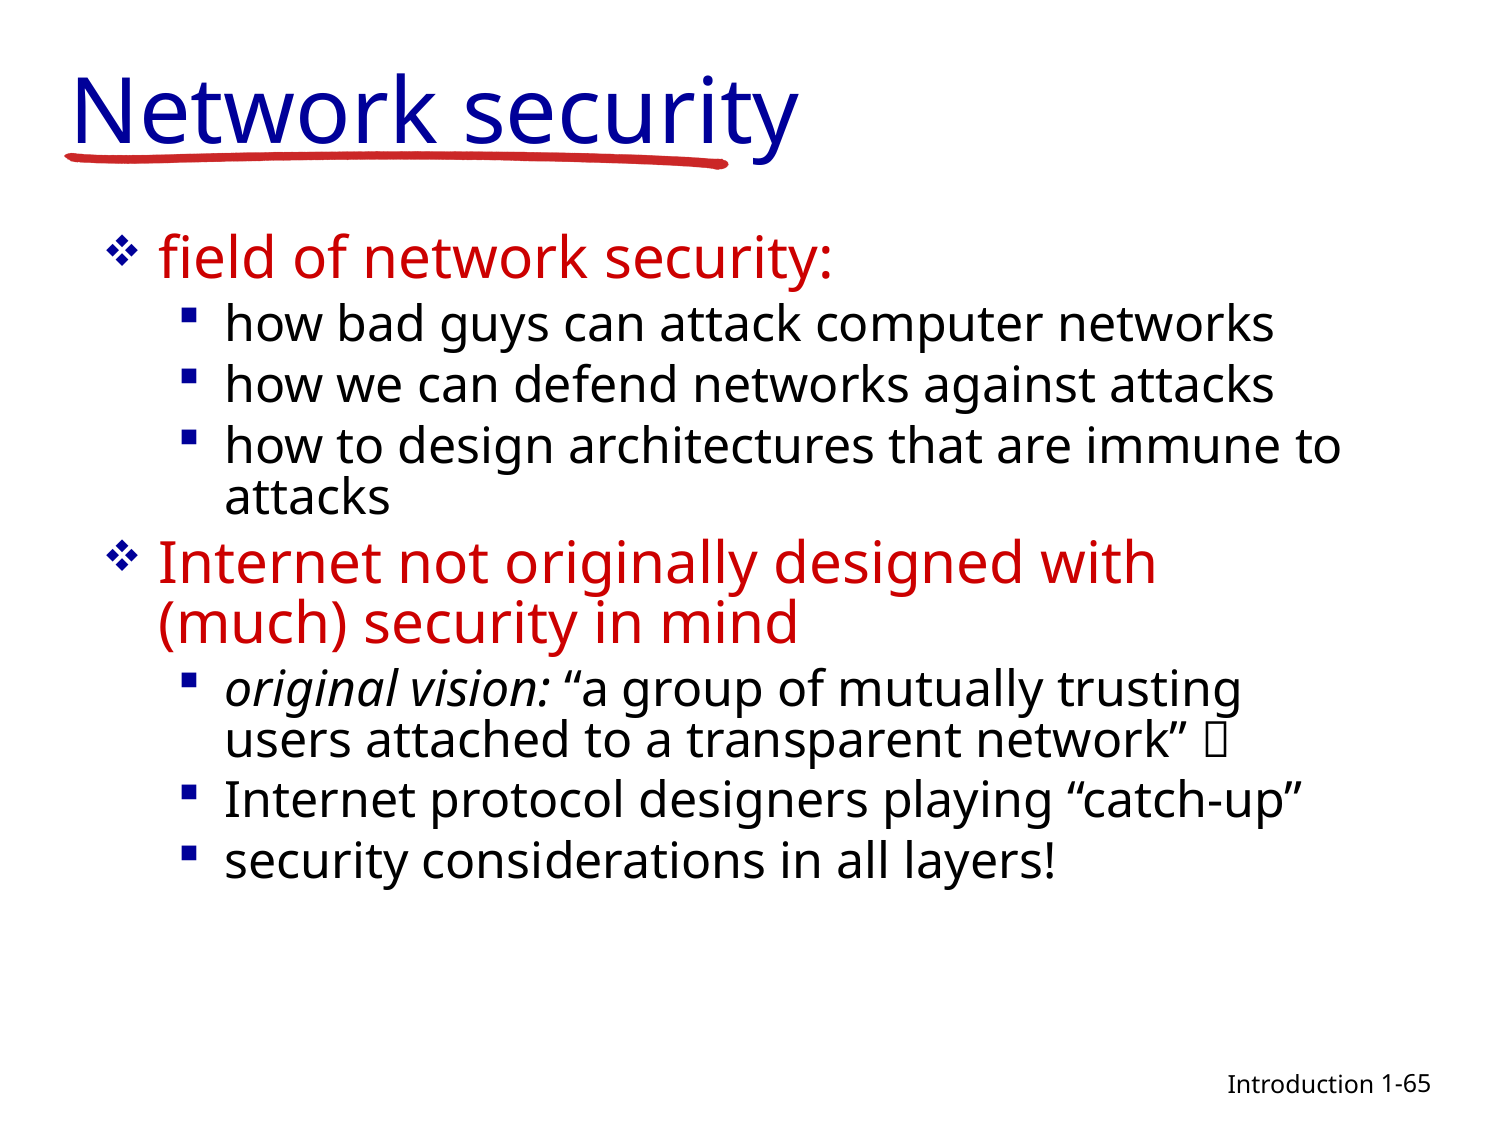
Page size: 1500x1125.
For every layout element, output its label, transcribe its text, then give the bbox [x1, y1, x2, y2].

title Network security [54, 12, 1330, 201]
picture [61, 146, 737, 175]
footer Introduction [914, 1060, 1391, 1109]
list field of network security: how bad guys can attack computer networks how we can defend networks against attacks how to design architectures that are immune to attacks Internet not originally designed with (much) security in mind original vision: “a group of mutually trusting users attached to a transparent network”  Internet protocol designers playing “catch-up” security considerations in all layers! [87, 223, 1363, 1064]
slide_number 1-65 [1365, 1059, 1477, 1106]
